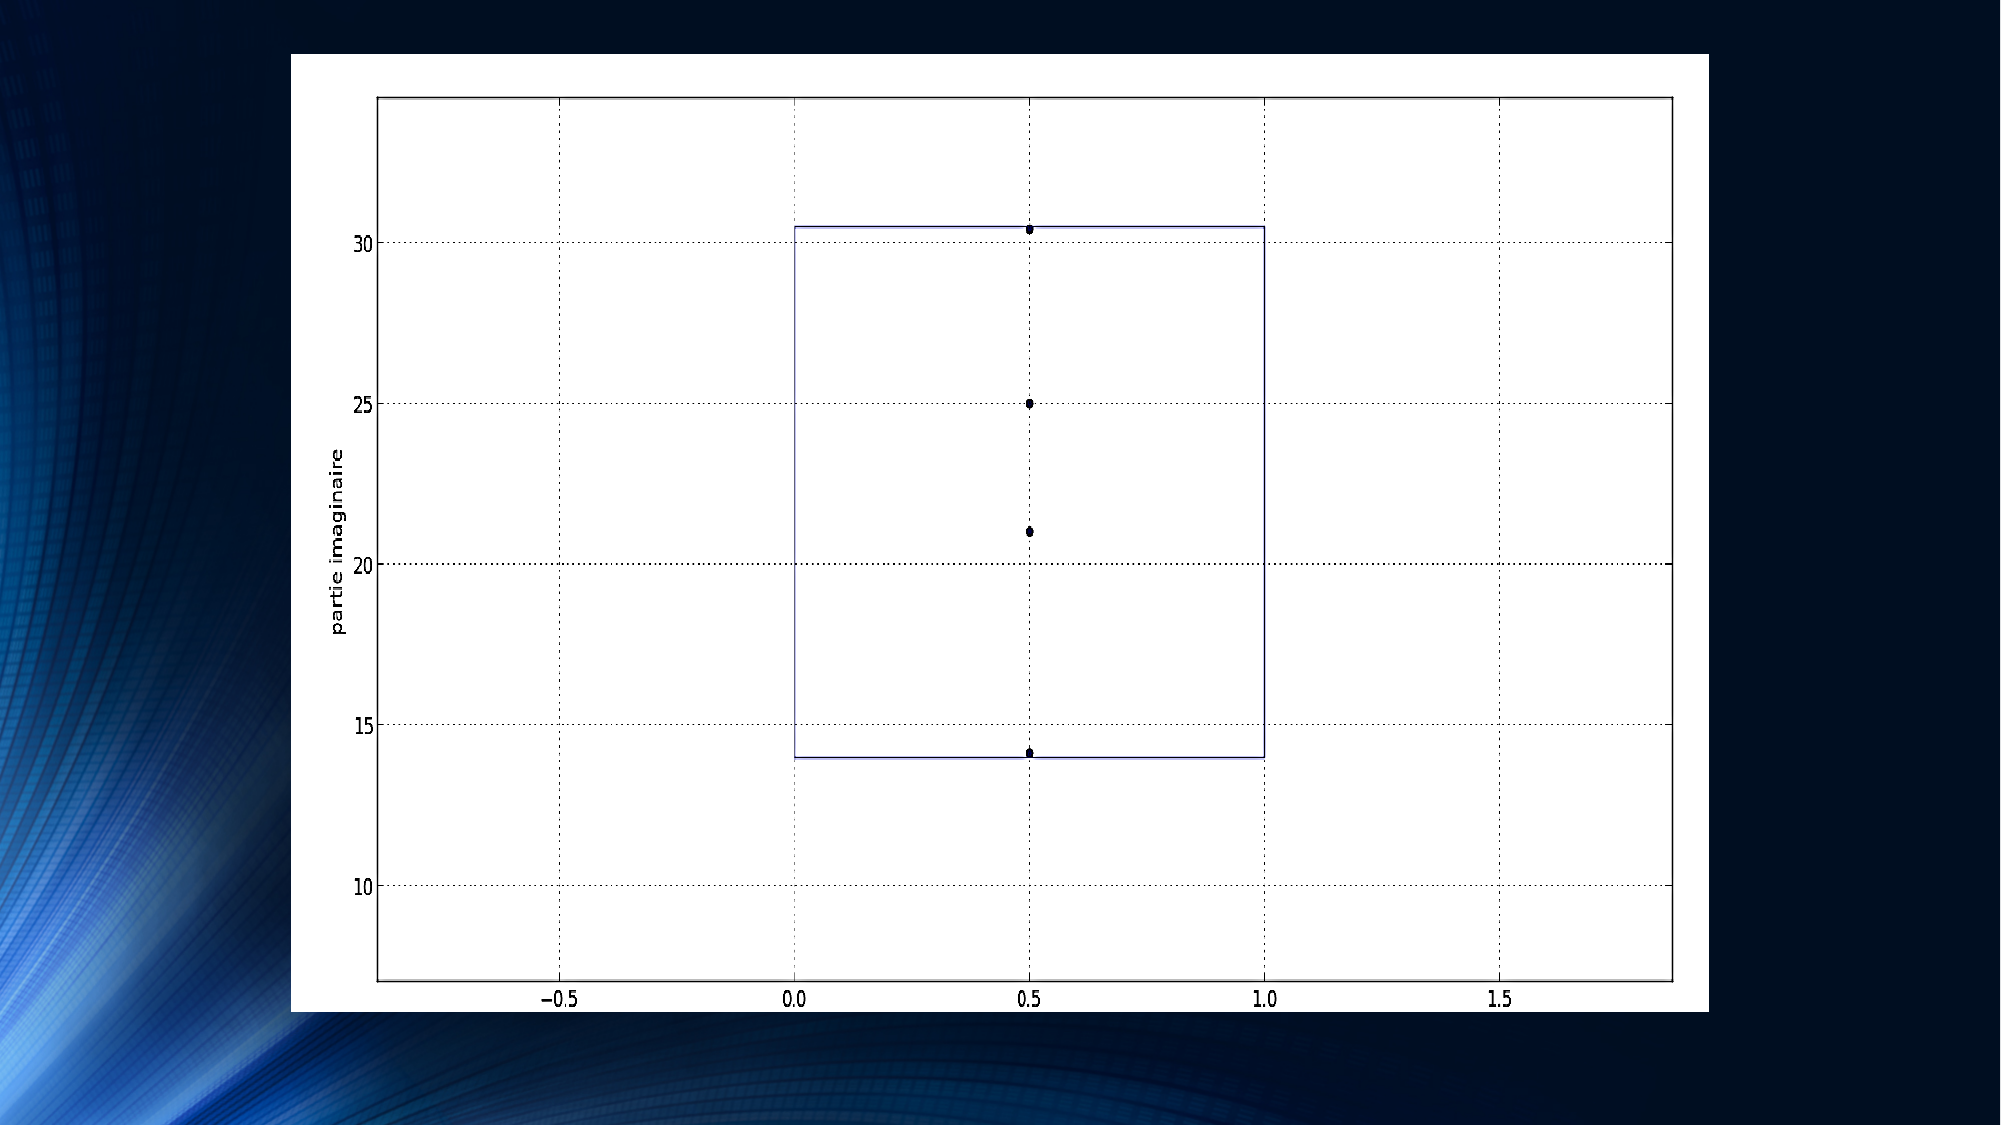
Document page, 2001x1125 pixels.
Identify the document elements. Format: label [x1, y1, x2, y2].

picture [0, 0, 2001, 1125]
list [291, 54, 1709, 1012]
